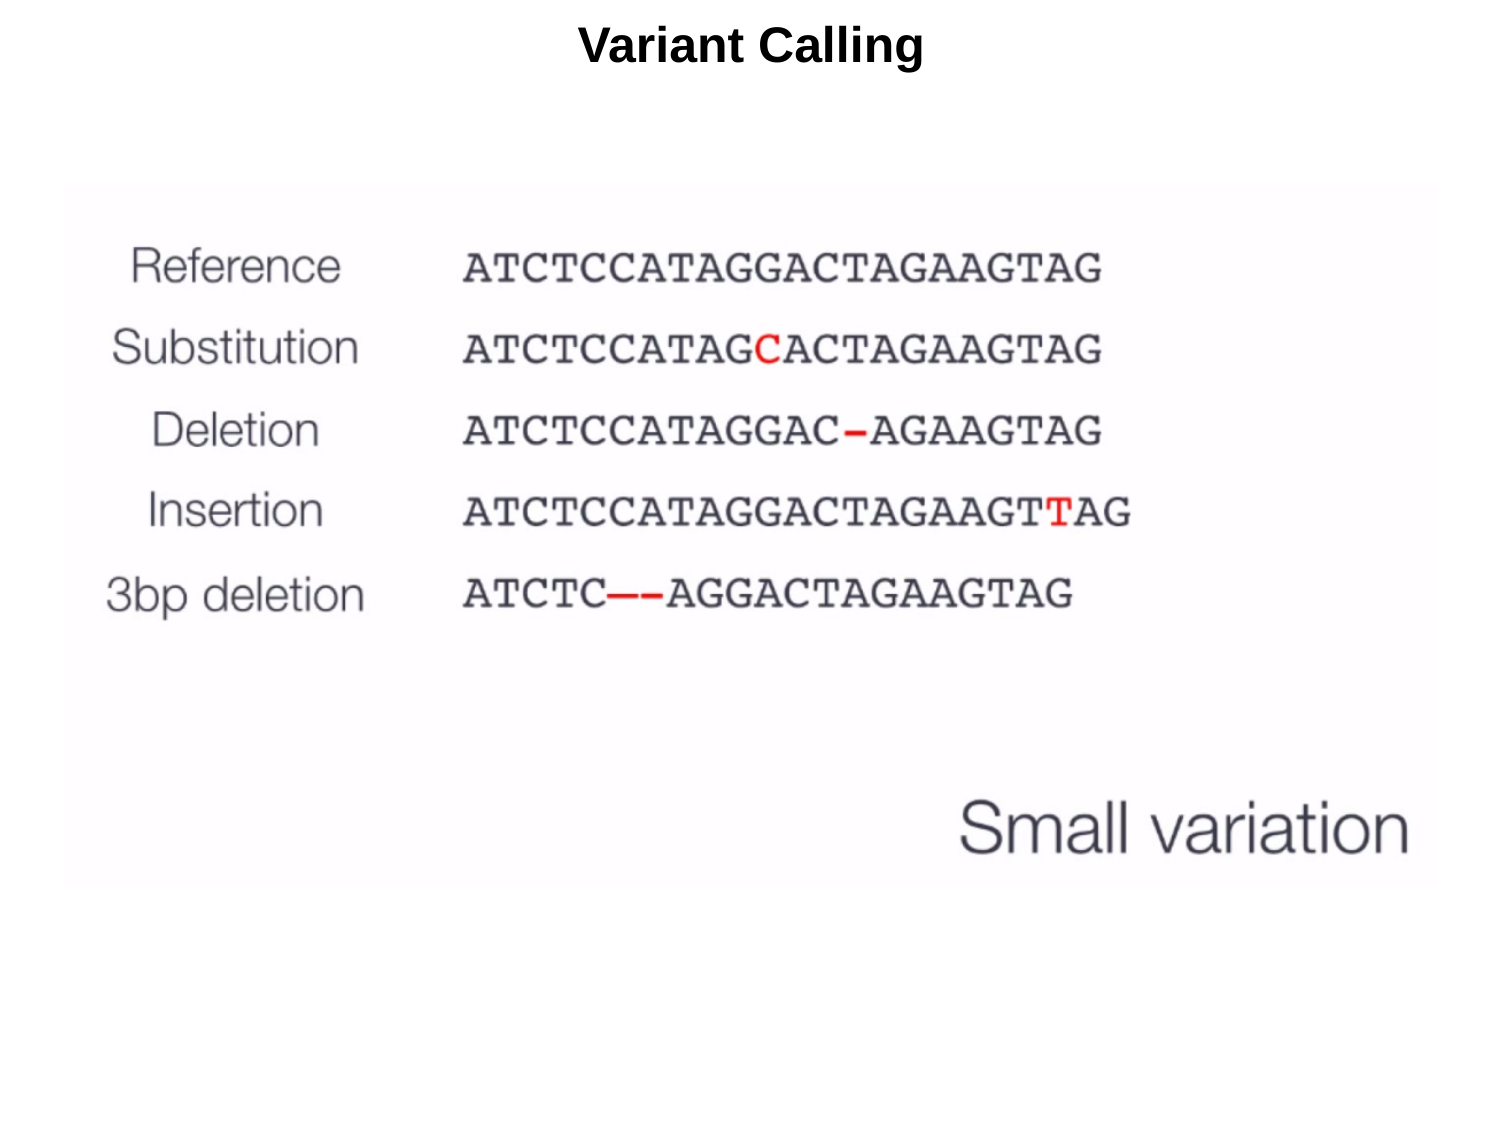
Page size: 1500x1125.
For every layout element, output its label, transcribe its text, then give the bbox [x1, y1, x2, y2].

picture [65, 184, 1438, 888]
text_box Variant Calling [462, 5, 1041, 82]
